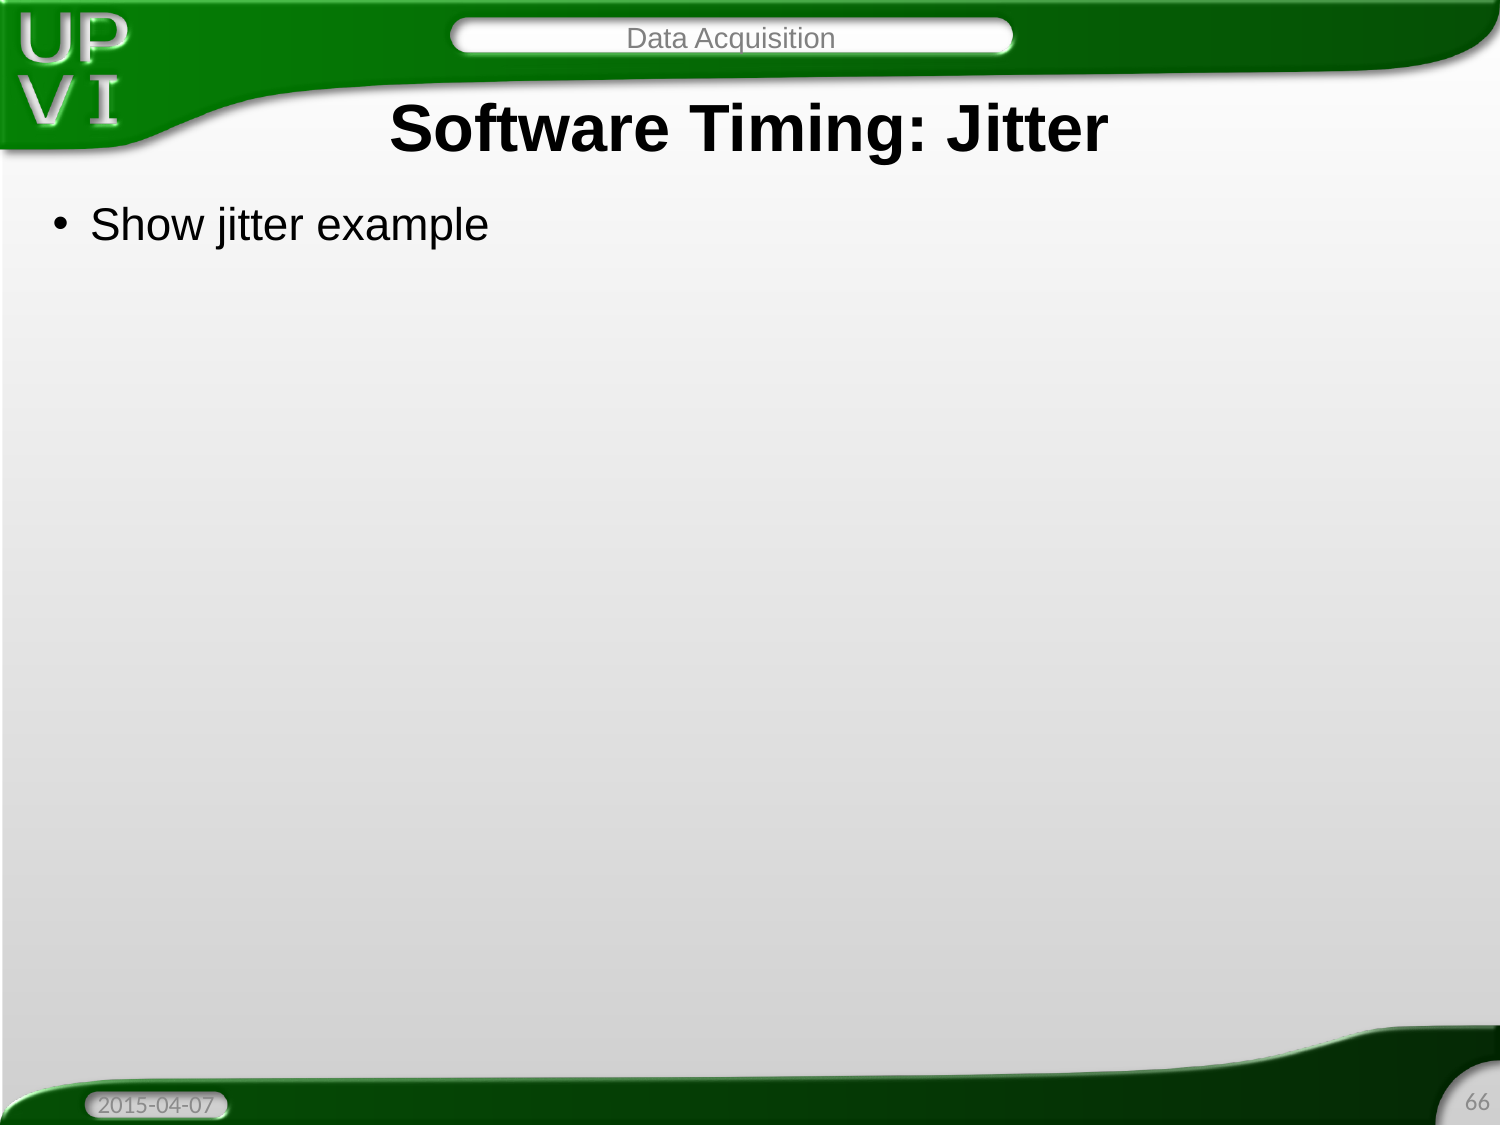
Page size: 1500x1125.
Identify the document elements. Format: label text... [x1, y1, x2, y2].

list Show jitter example [37, 187, 1463, 563]
title Software Timing: Jitter [75, 75, 1425, 175]
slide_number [75, 1073, 238, 1125]
picture [0, 0, 1500, 1125]
footer Data Acquisition [450, 6, 1013, 67]
slide_number 66 [1155, 1069, 1500, 1125]
